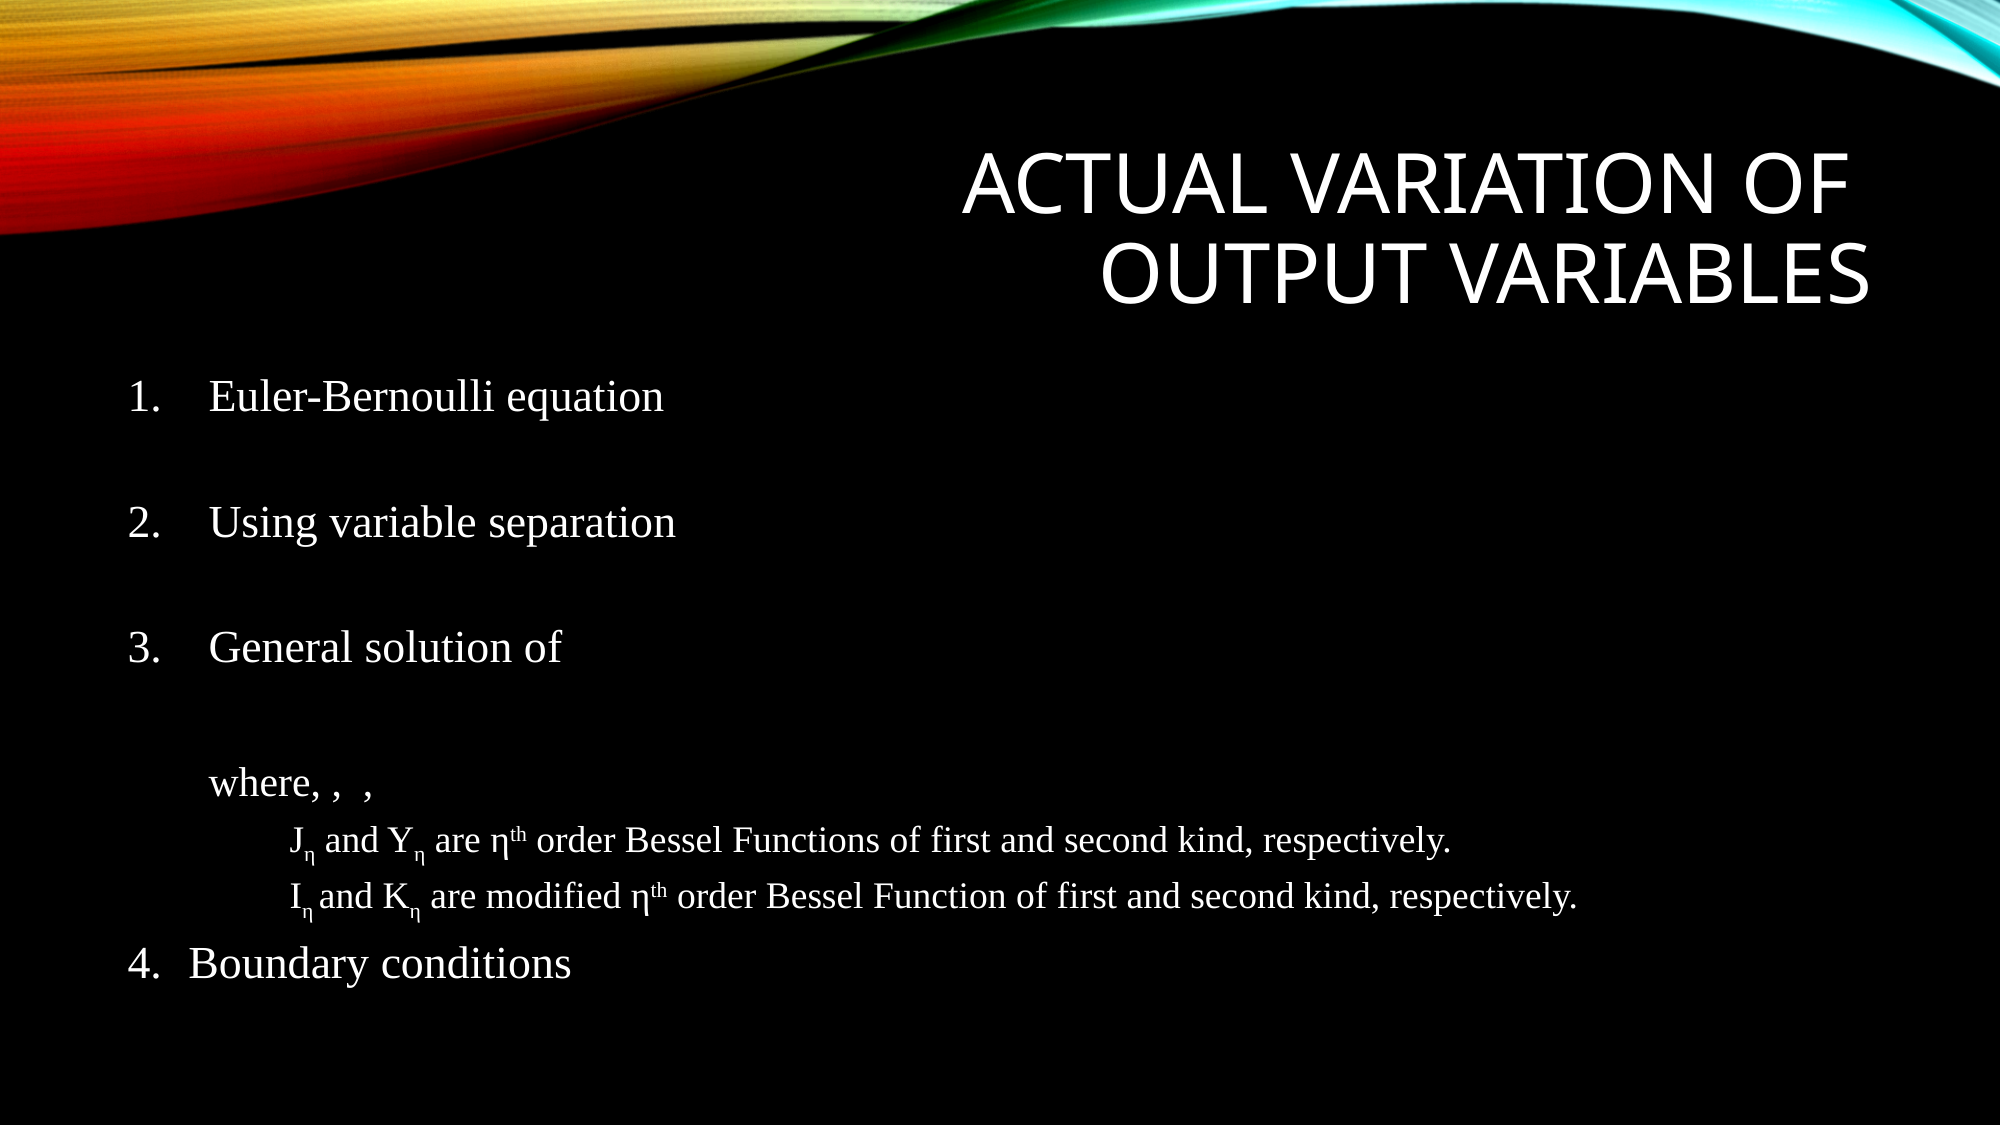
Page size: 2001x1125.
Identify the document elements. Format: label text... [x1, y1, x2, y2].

picture [0, 0, 2000, 237]
title Actual Variation of Output Variables [474, 125, 1888, 338]
